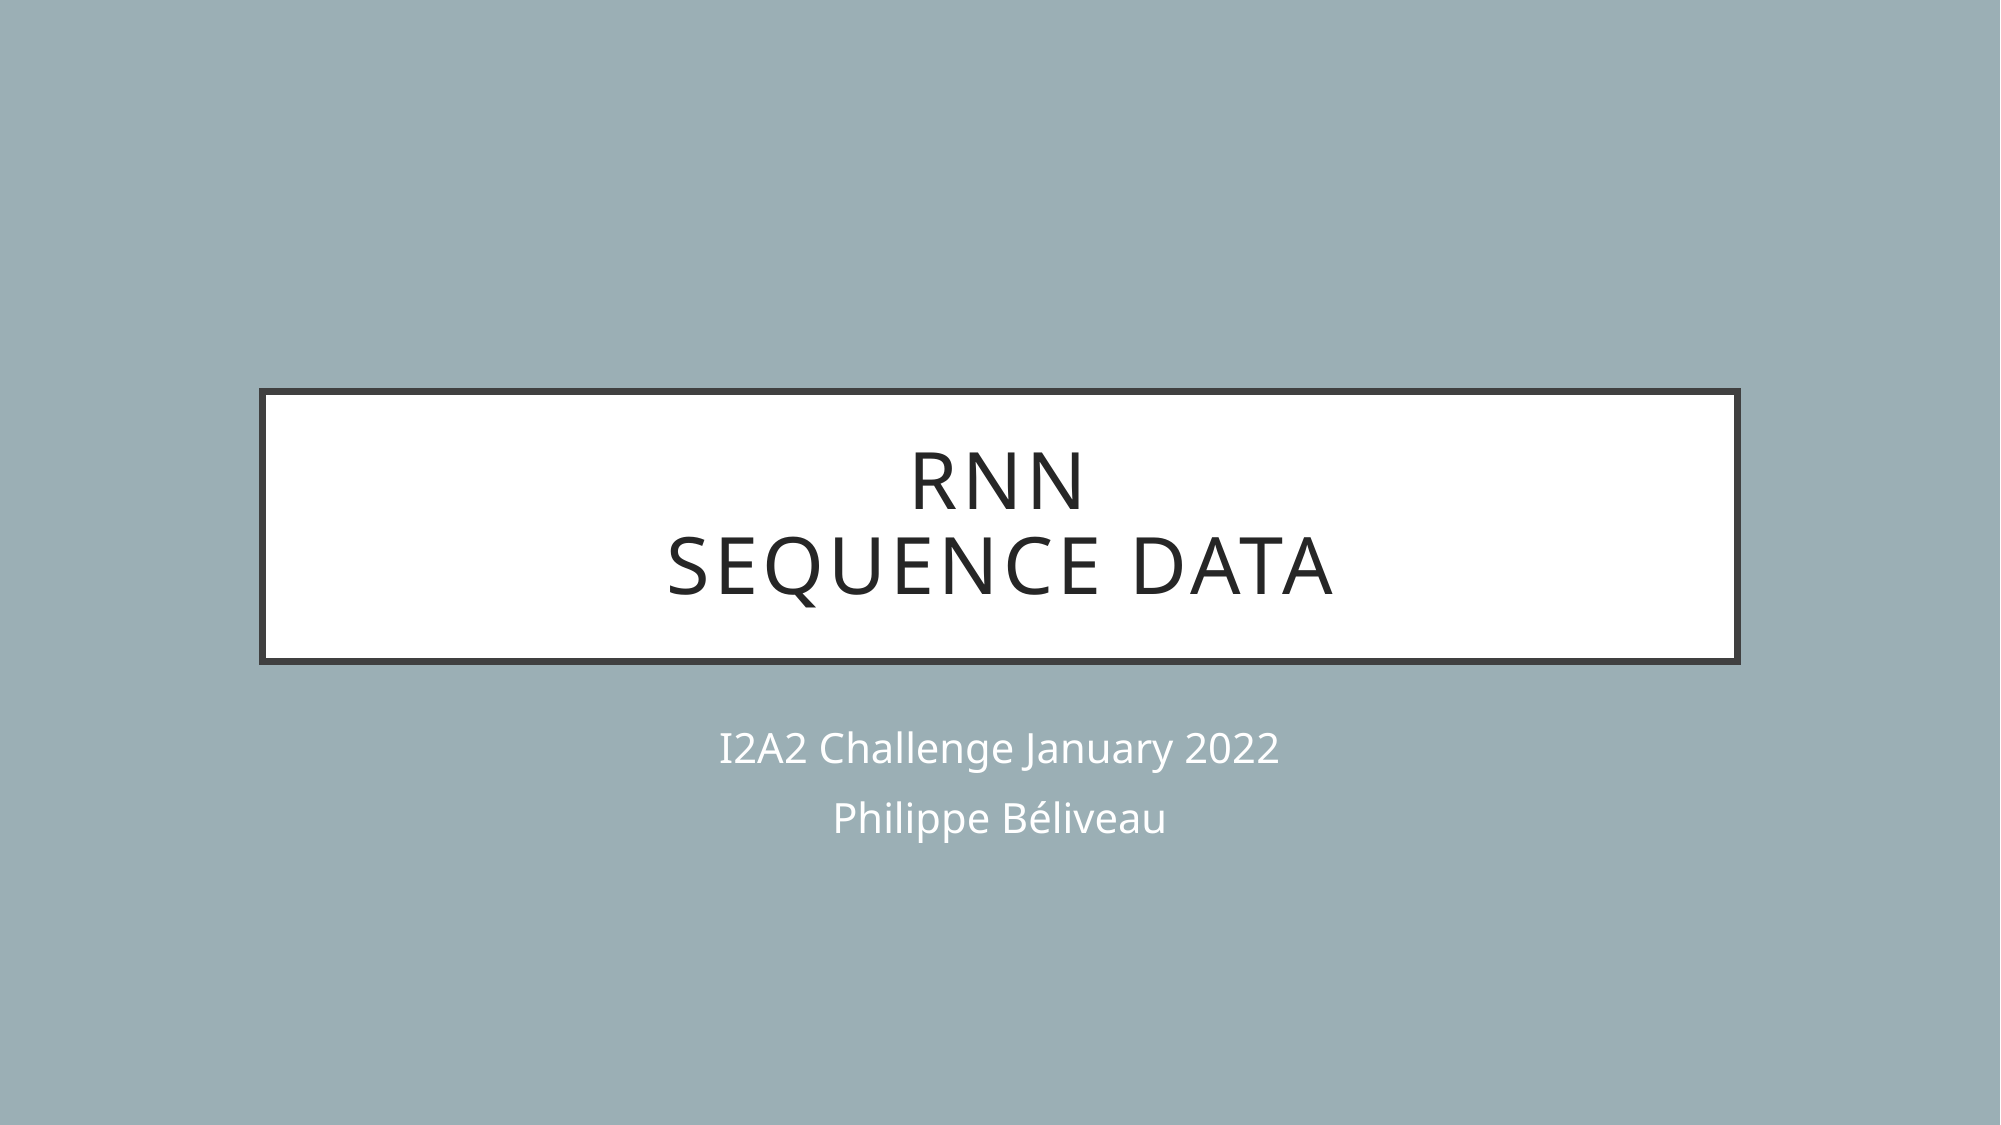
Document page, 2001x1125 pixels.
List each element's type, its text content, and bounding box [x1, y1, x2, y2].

subtitle I2A2 Challenge January 2022 Philippe Béliveau [442, 713, 1558, 918]
title RNN Sequence Data [259, 388, 1741, 665]
